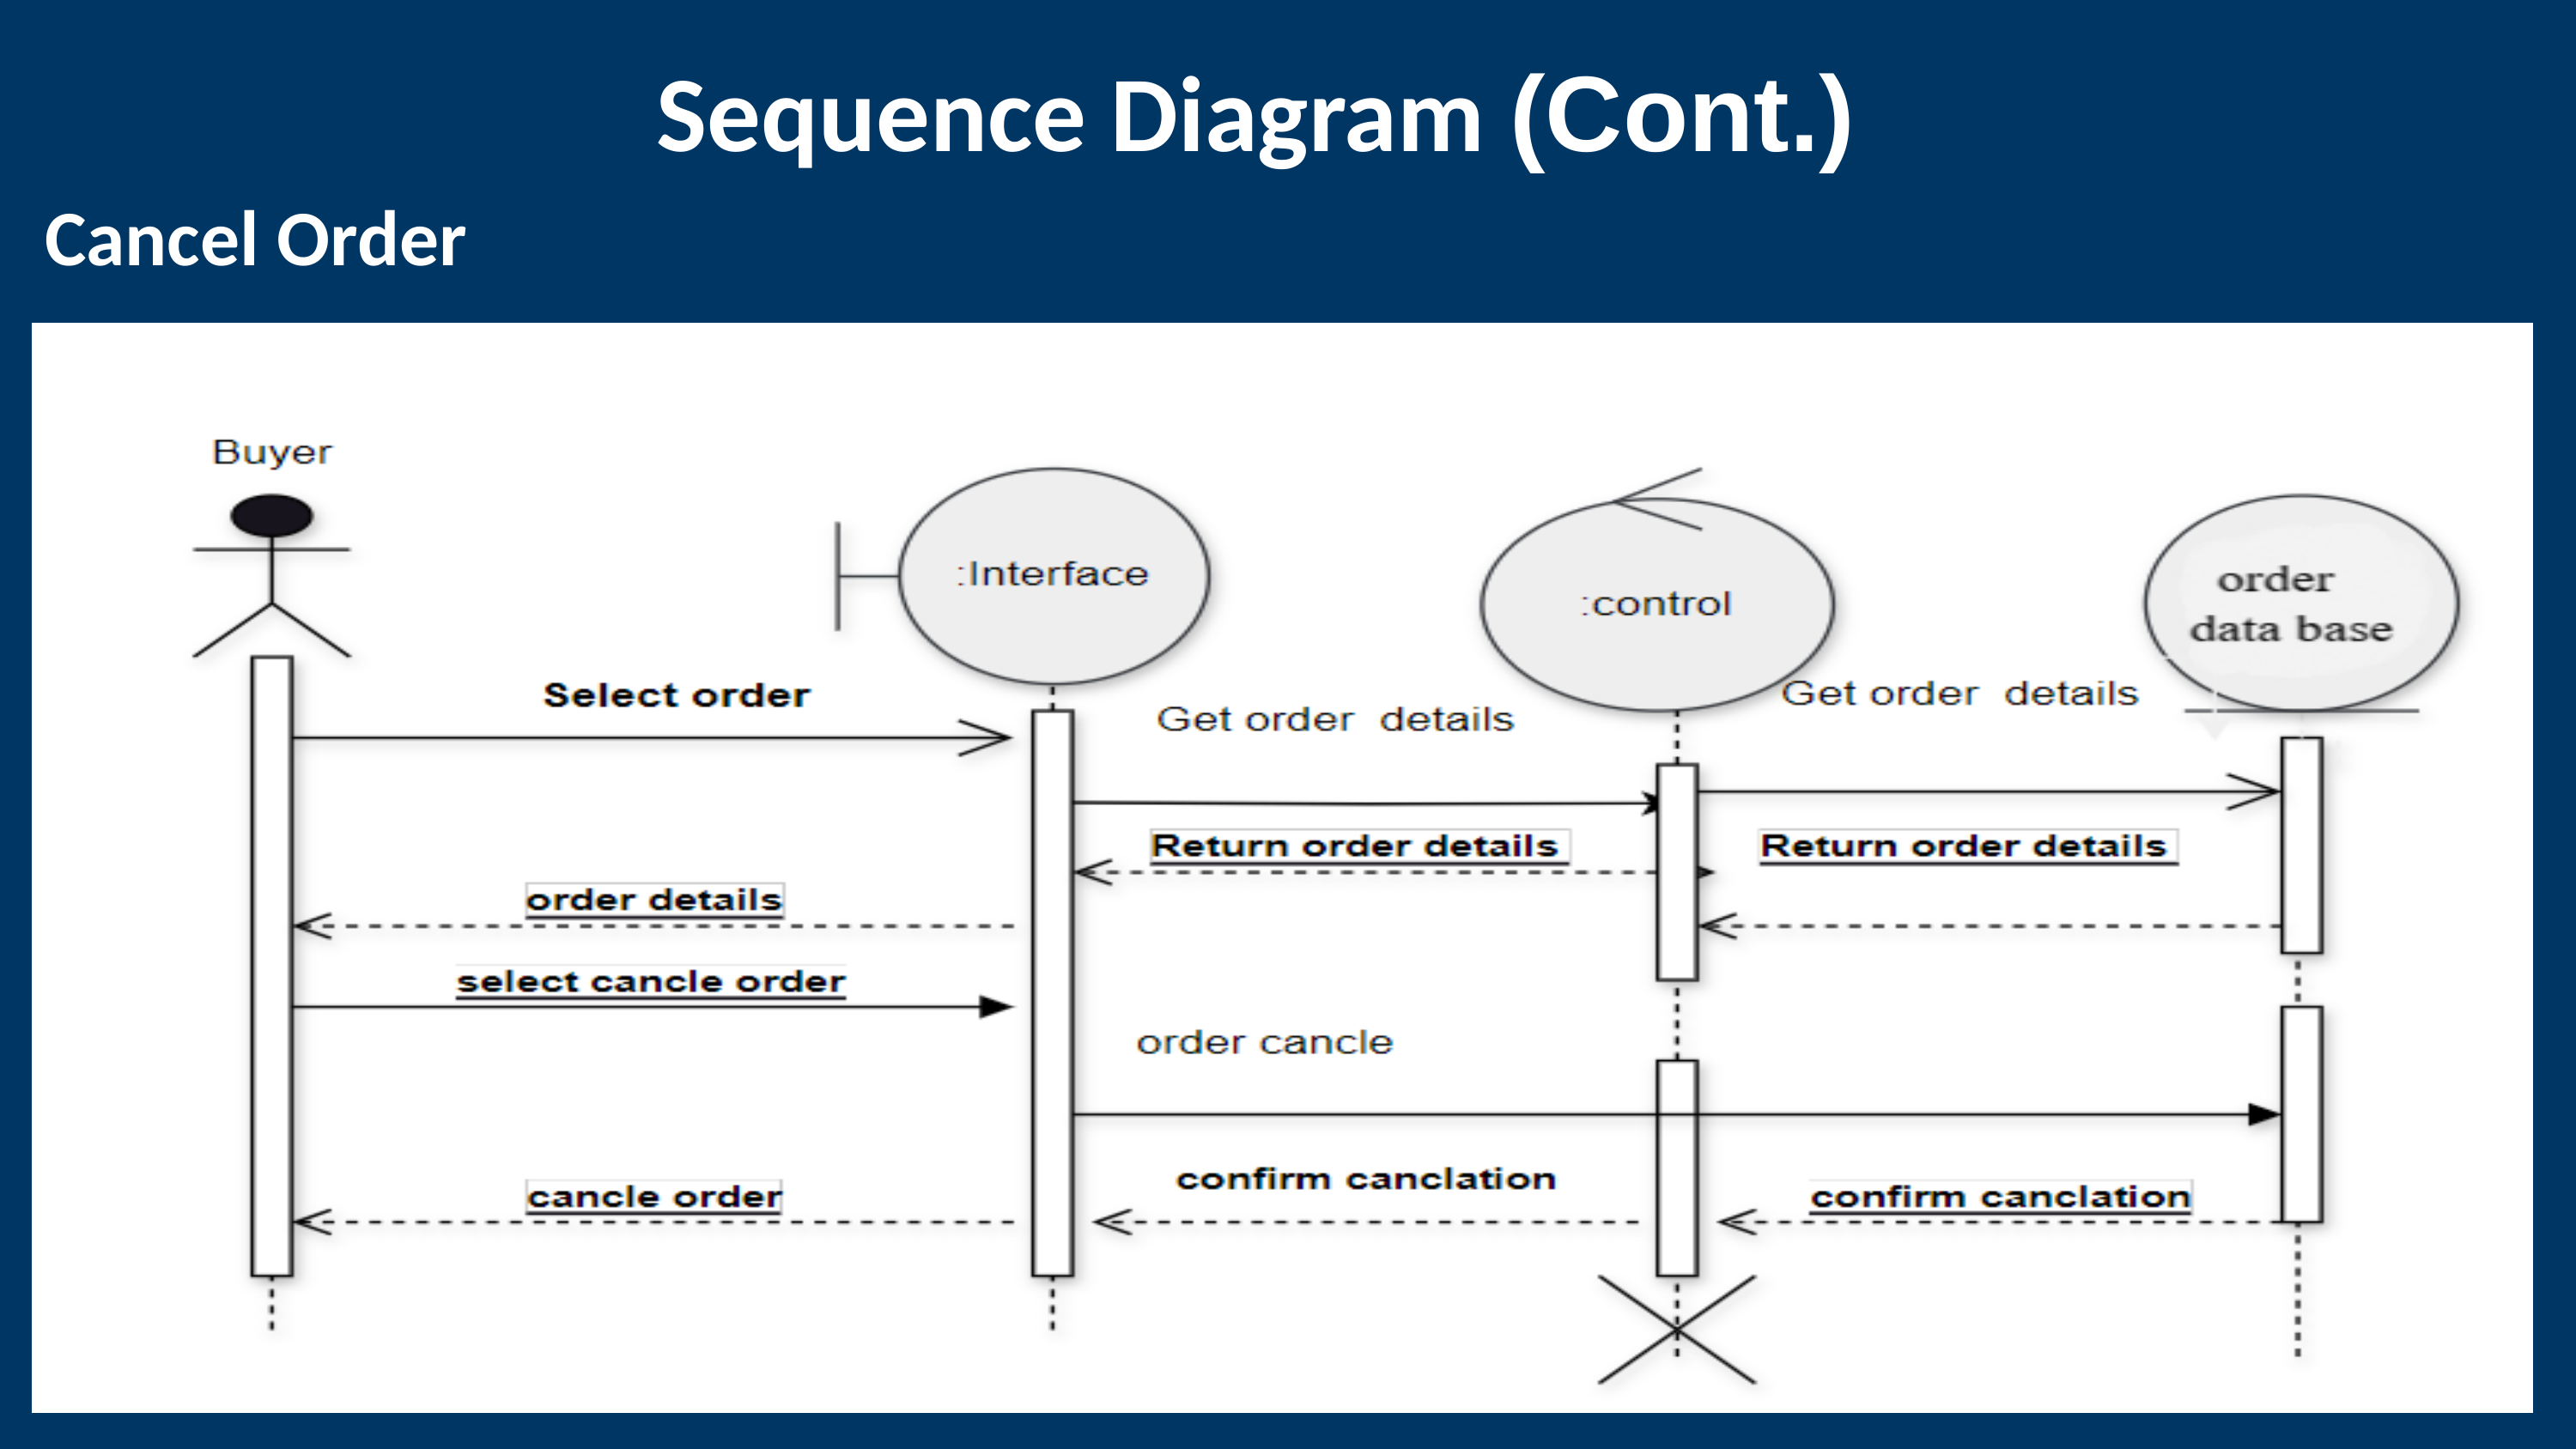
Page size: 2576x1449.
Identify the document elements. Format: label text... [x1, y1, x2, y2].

text_box Cancel Order [32, 180, 1278, 288]
picture [32, 322, 2534, 1413]
text_box Sequence Diagram (Cont.) [643, 37, 1932, 179]
